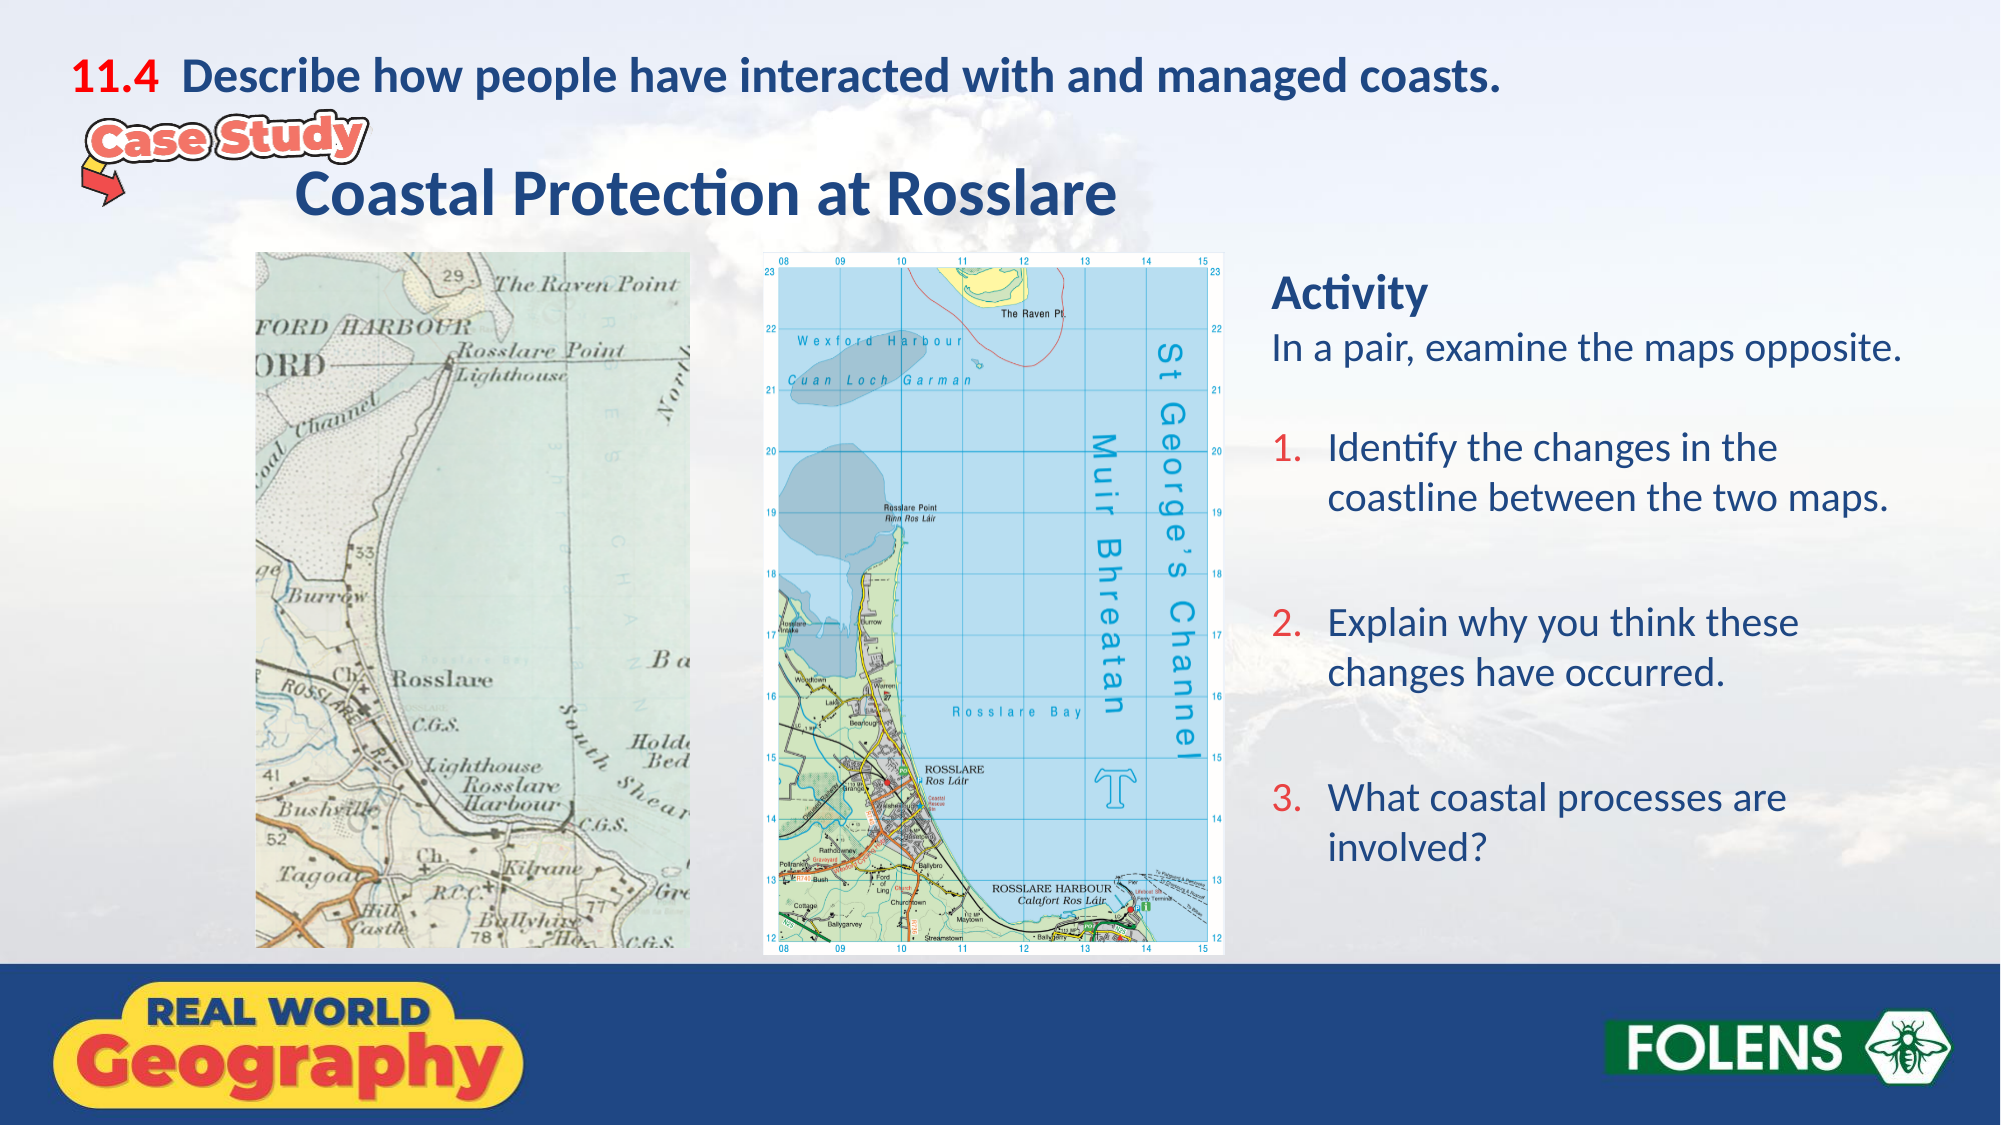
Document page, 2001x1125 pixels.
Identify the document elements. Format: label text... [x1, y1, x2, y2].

picture [0, 0, 2001, 1125]
text_box Coastal Protection at Rosslare [280, 150, 1225, 253]
text_box Activity In a pair, examine the maps opposite. Identify the changes in the coastline between the two maps. Explain why you think these changes have occurred. What coastal processes are involved? [1256, 252, 1945, 878]
text_box 11.4 Describe how people have interacted with and managed coasts. [55, 34, 1897, 110]
